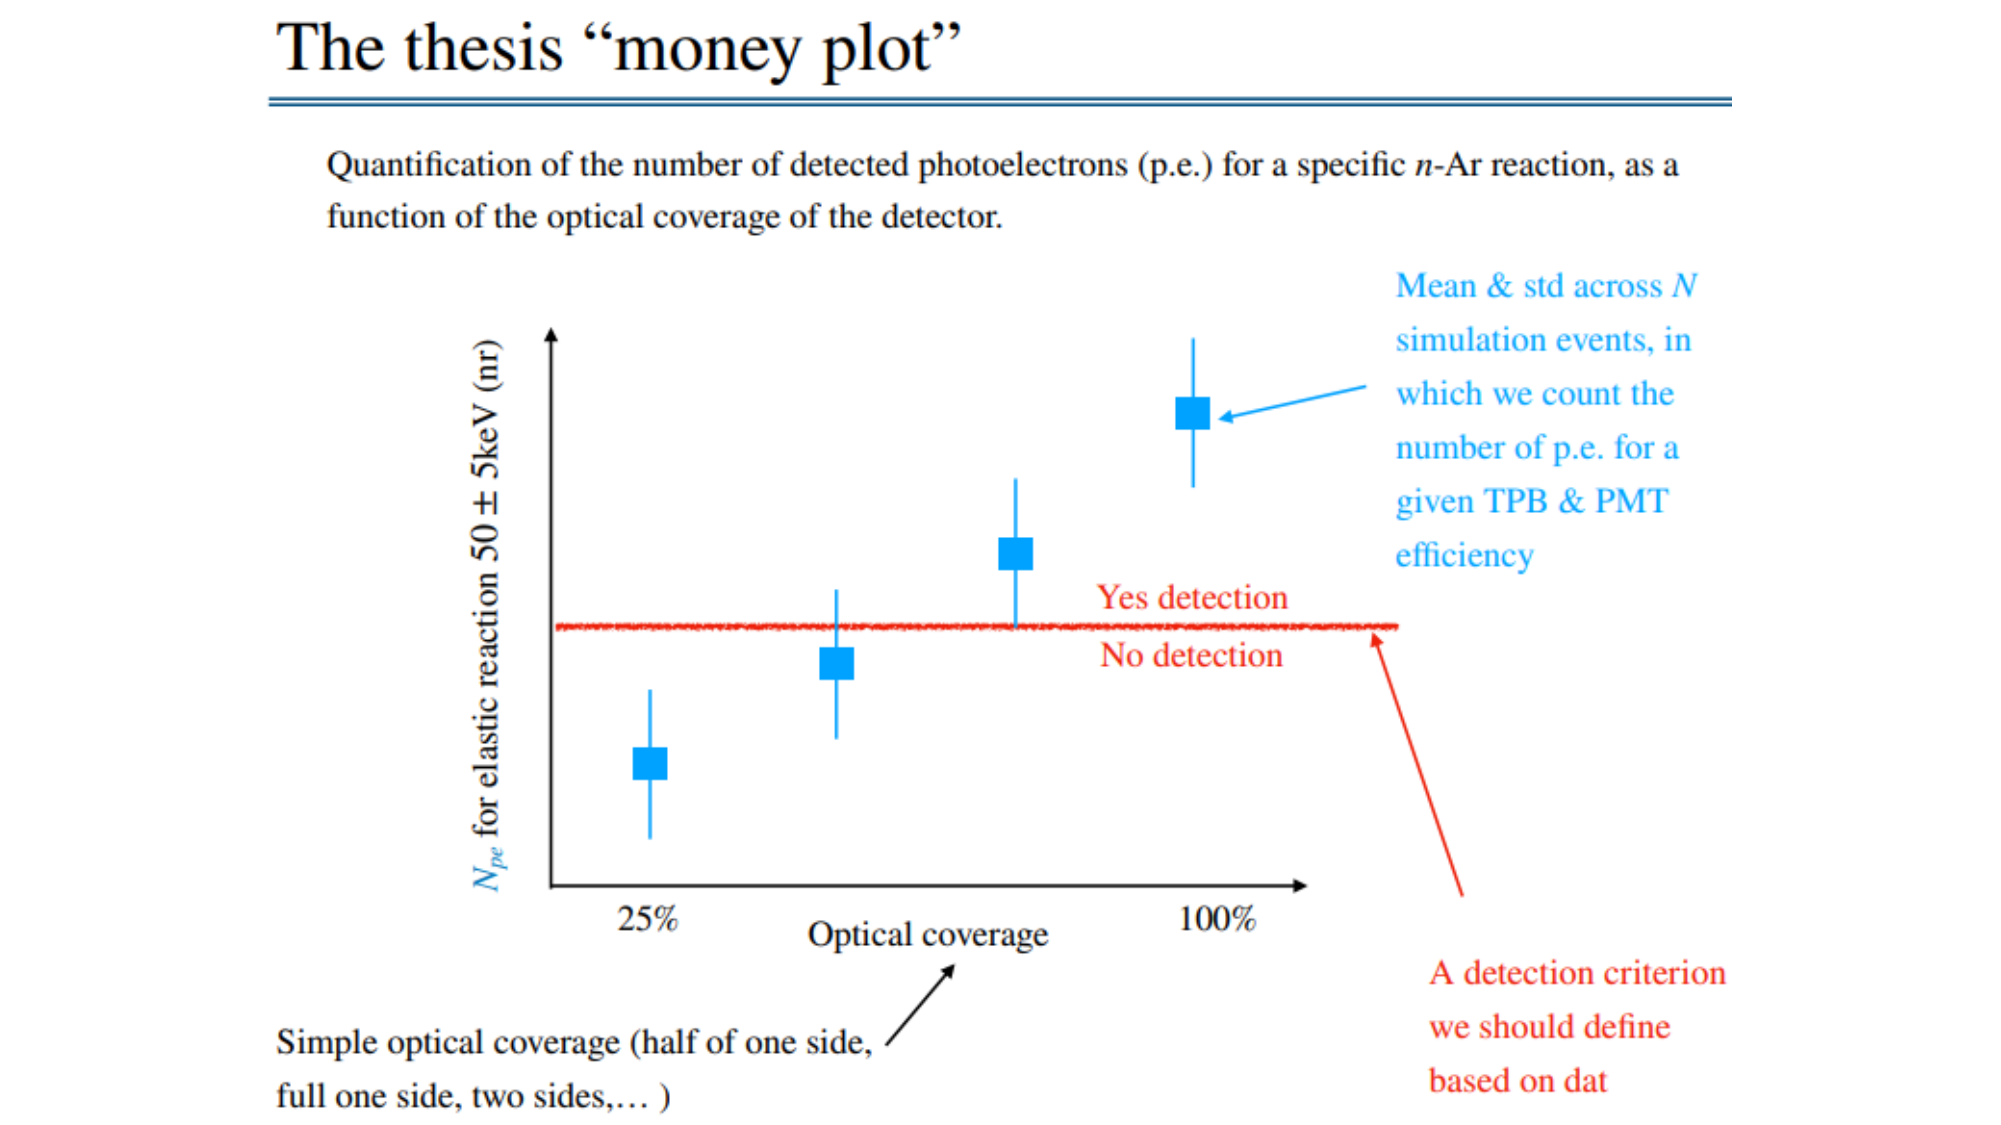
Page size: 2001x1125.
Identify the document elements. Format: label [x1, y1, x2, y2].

picture [258, 0, 1732, 1125]
